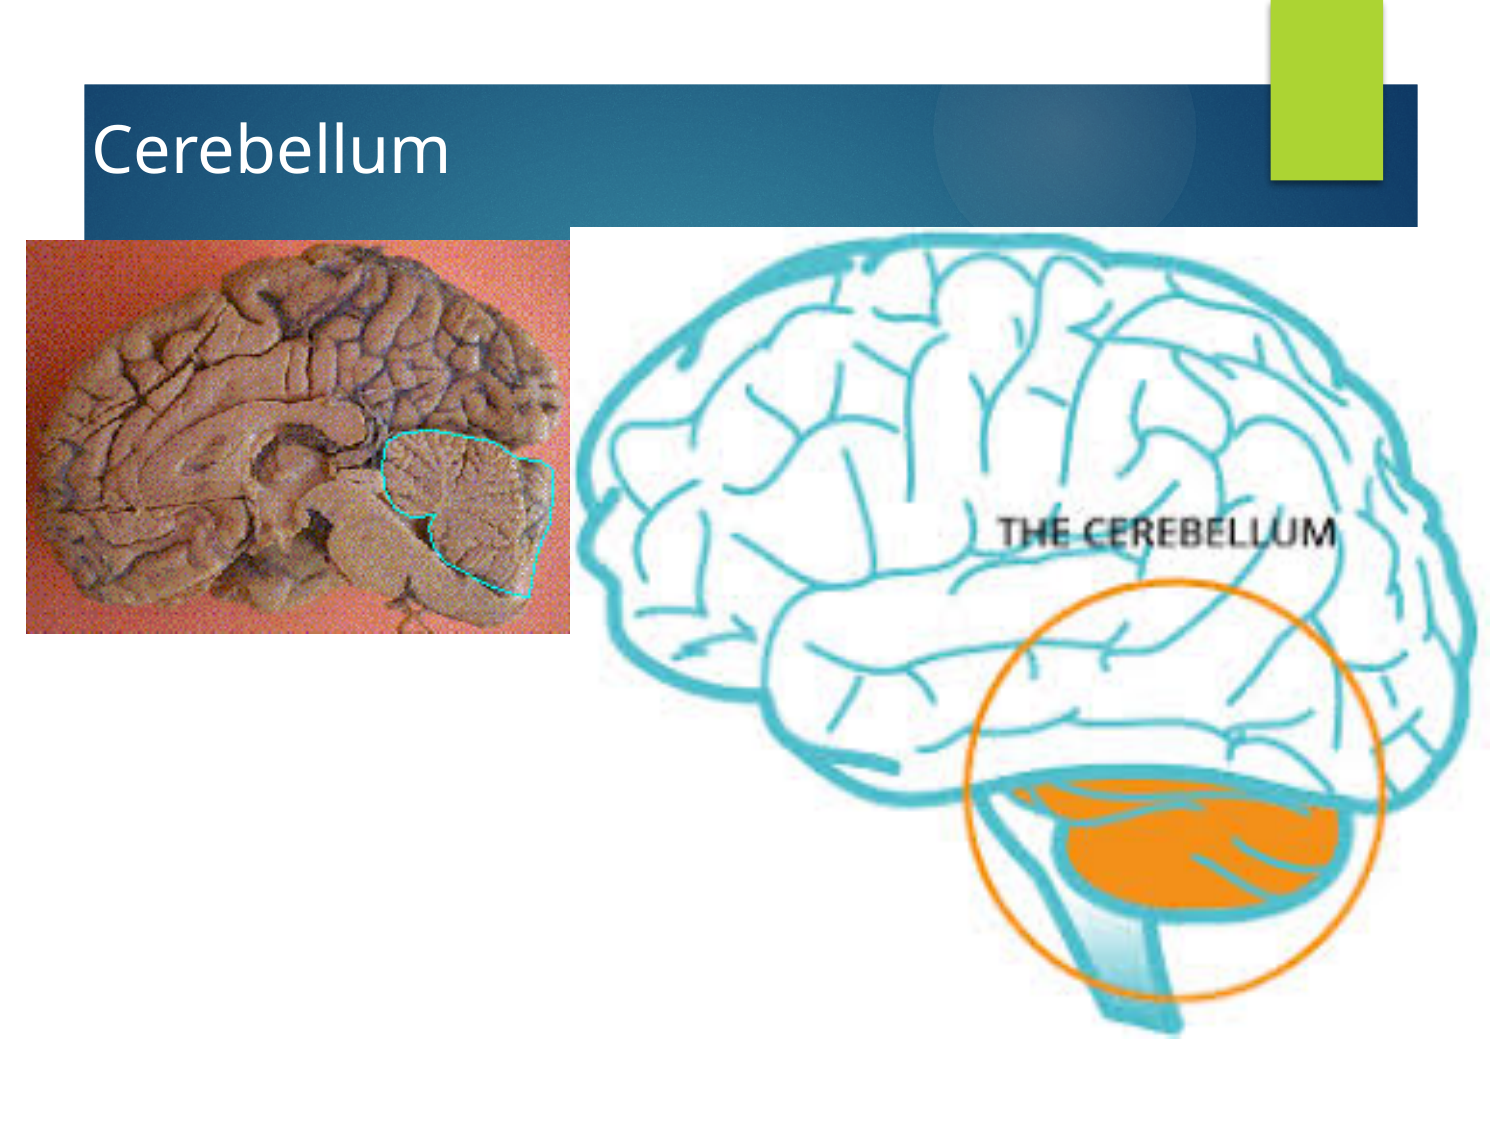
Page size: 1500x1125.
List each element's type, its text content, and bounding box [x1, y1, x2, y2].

picture [26, 227, 1490, 1040]
title Cerebellum [76, 52, 1352, 238]
